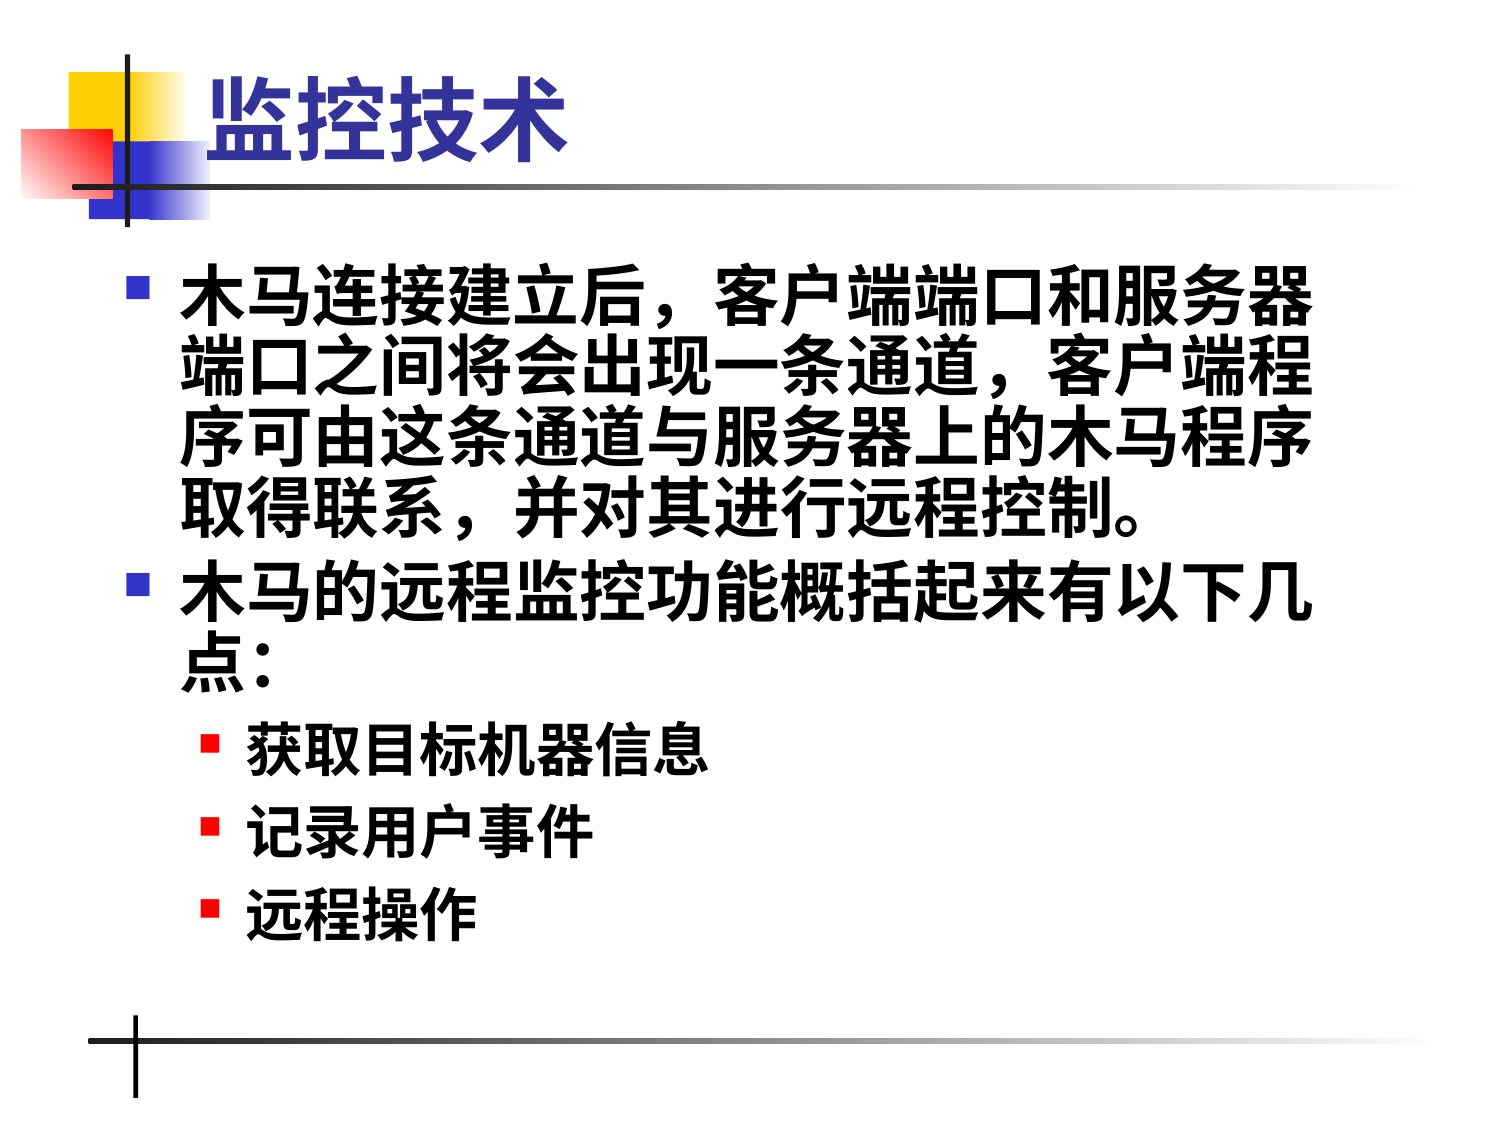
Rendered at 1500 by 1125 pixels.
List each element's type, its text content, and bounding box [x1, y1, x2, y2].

title 监控技术 [188, 23, 1468, 181]
list 木马连接建立后，客户端端口和服务器端口之间将会出现一条通道，客户端程序可由这条通道与服务器上的木马程序取得联系，并对其进行远程控制。 木马的远程监控功能概括起来有以下几点： 获取目标机器信息 记录用户事件 远程操作 [107, 254, 1384, 977]
